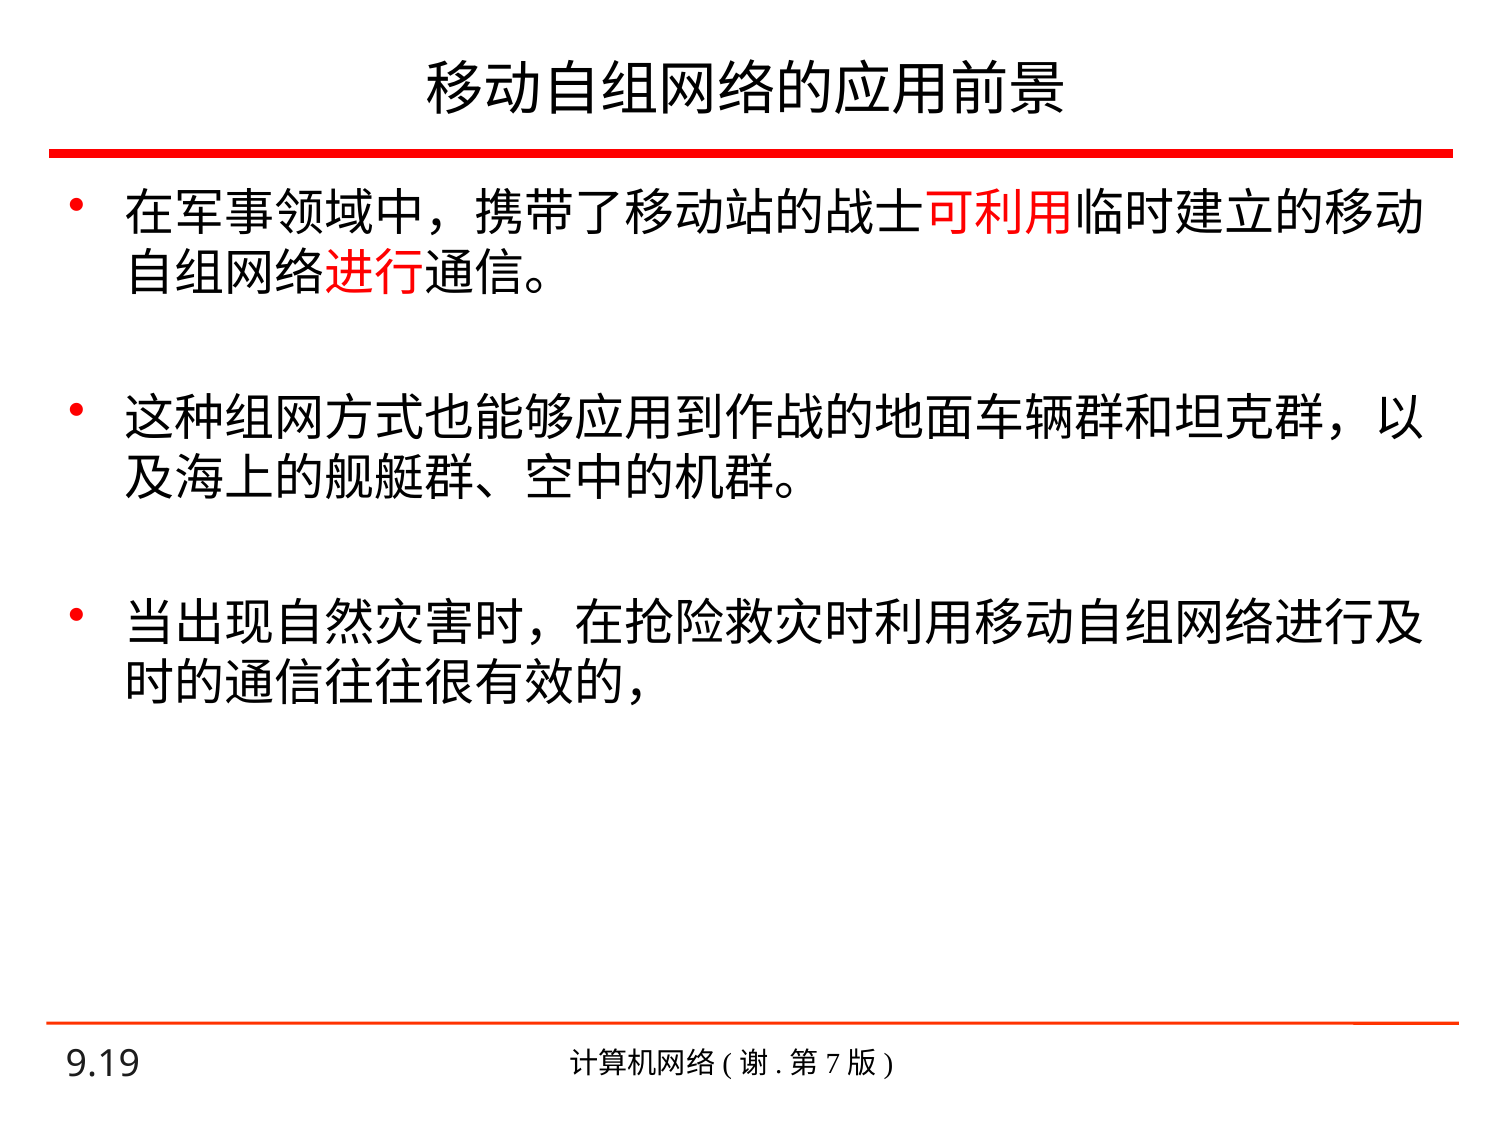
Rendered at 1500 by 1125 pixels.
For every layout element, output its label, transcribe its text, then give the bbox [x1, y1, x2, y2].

list 在军事领域中，携带了移动站的战士可利用临时建立的移动自组网络进行通信。 这种组网方式也能够应用到作战的地面车辆群和坦克群，以及海上的舰艇群、空中的机群。 当出现自然灾害时，在抢险救灾时利用移动自组网络进行及时的通信往往很有效的， [52, 172, 1448, 1018]
title 移动自组网络的应用前景 [58, 30, 1448, 141]
